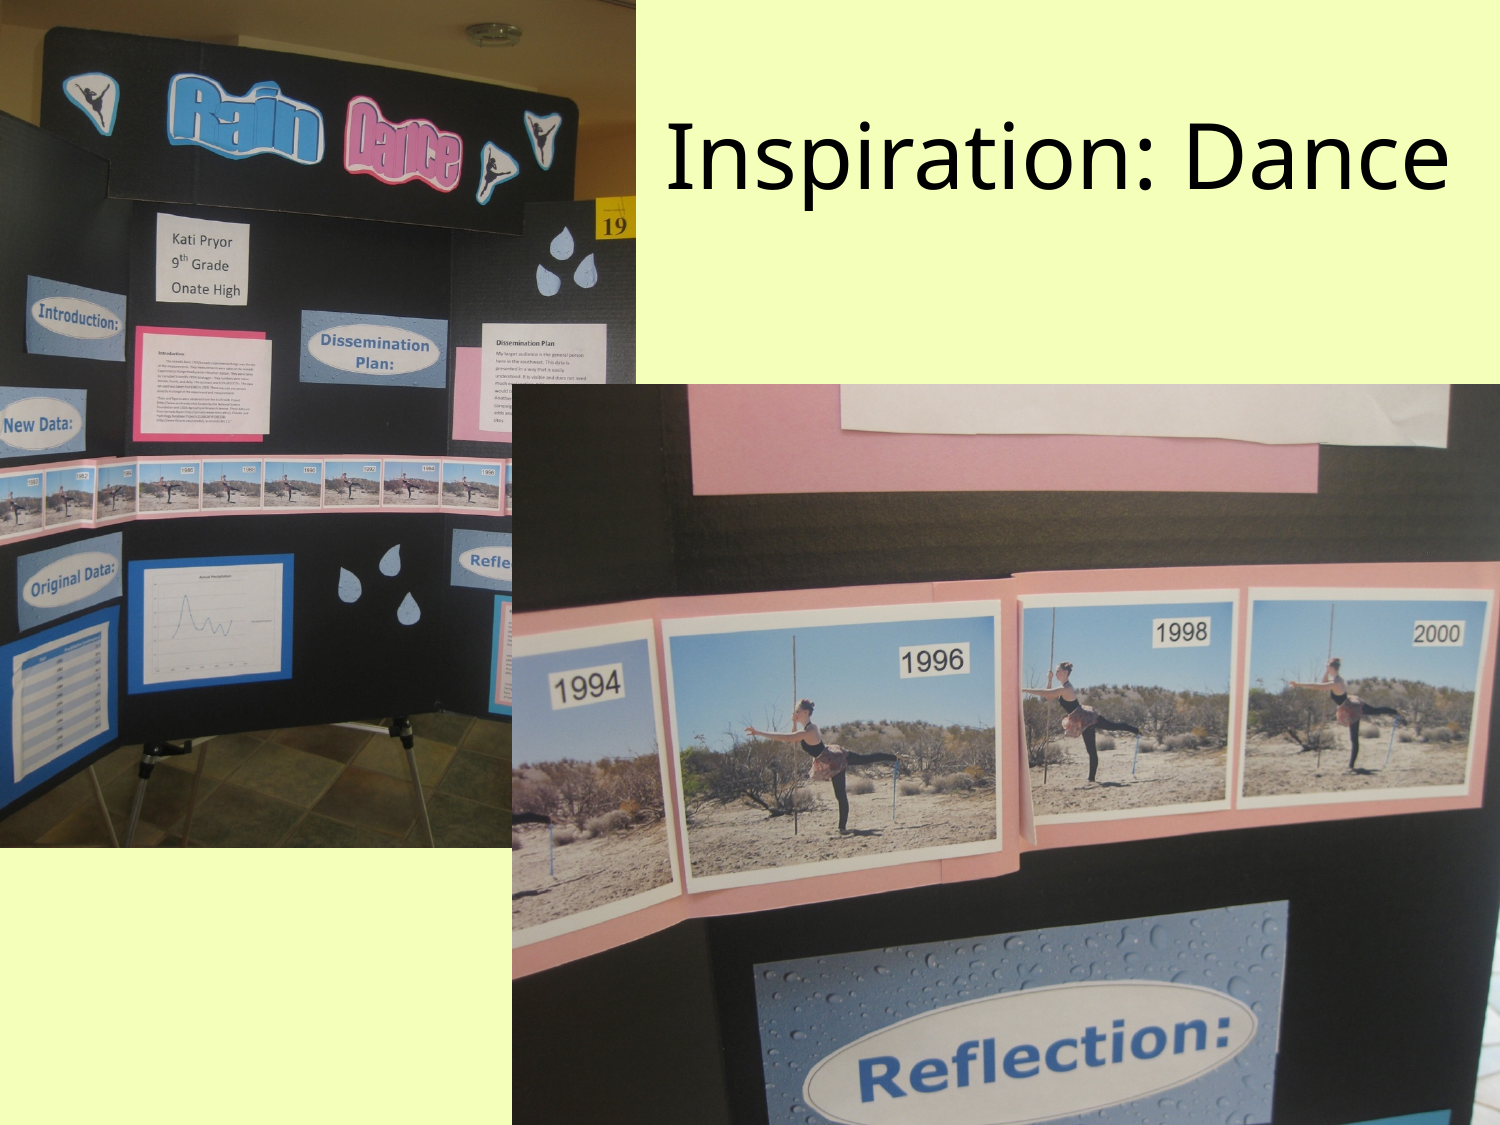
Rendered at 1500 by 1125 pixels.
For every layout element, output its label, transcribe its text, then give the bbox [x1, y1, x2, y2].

title Inspiration: Dance [640, 75, 1485, 230]
picture [0, 0, 1500, 1125]
